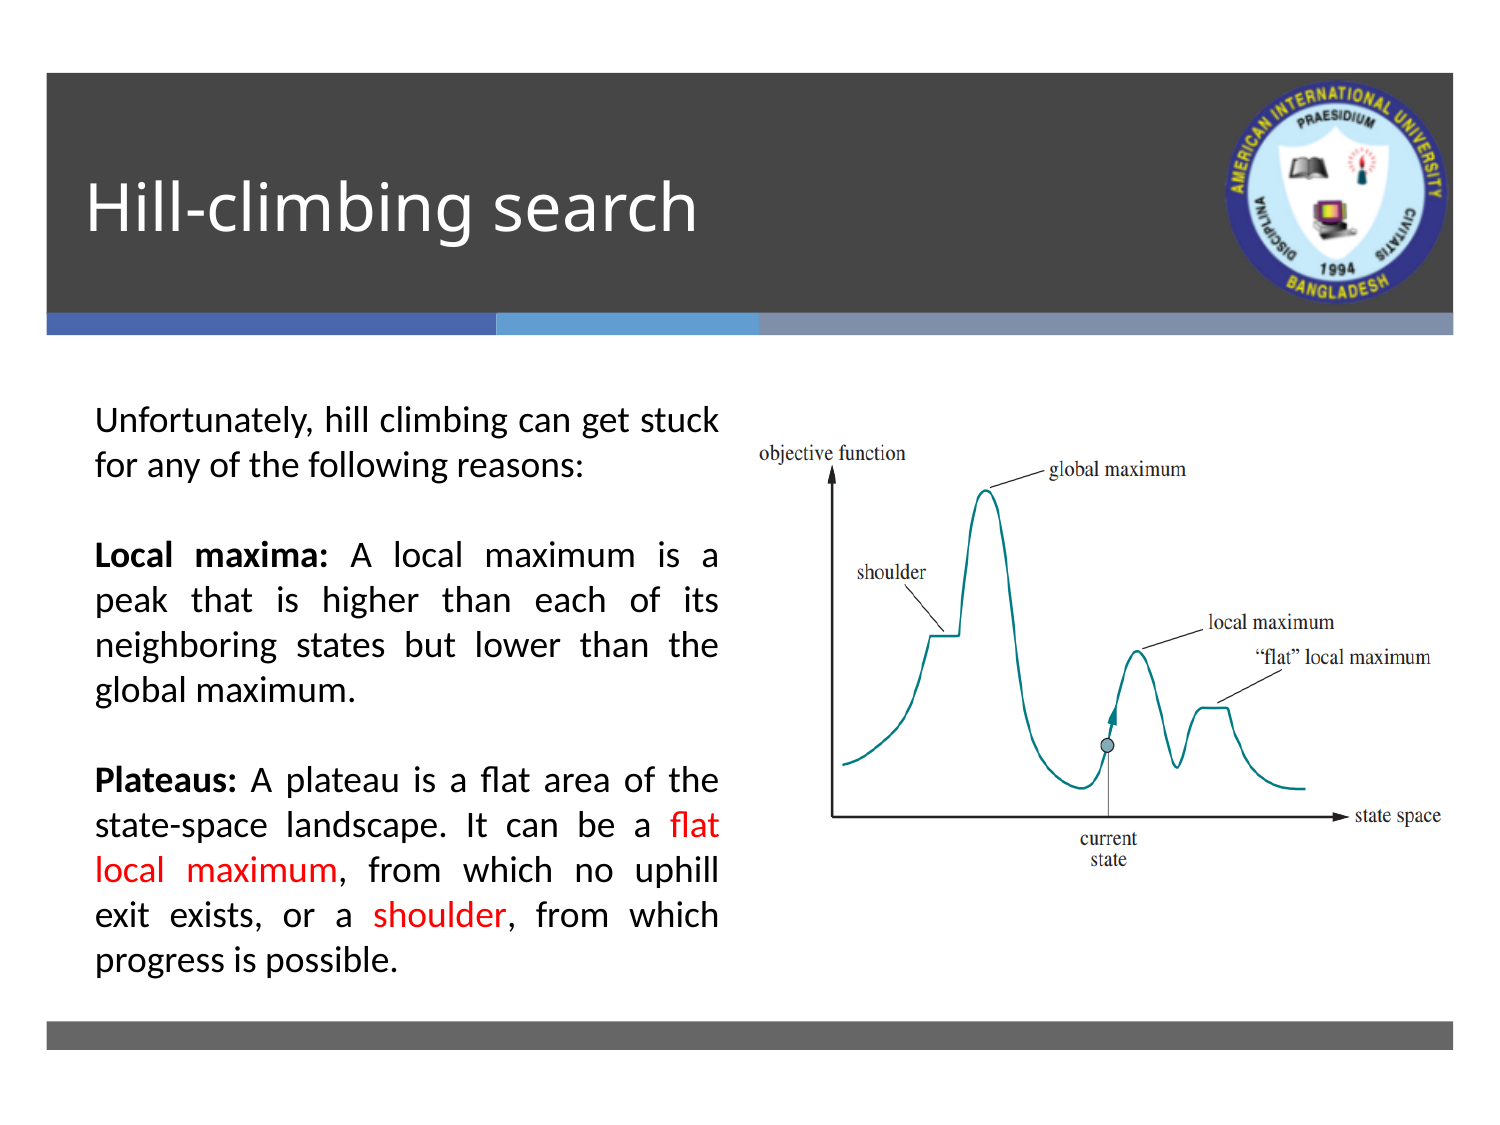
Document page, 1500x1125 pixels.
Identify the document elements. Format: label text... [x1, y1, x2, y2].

picture [1220, 75, 1454, 310]
title Hill-climbing search [69, 73, 1351, 253]
picture [749, 430, 1453, 872]
subtitle Unfortunately, hill climbing can get stuck for any of the following reasons: Local maxima: A local maximum is a peak that is higher than each of its neighboring states but lower than the global maximum. Plateaus: A plateau is a flat area of the state-space landscape. It can be a flat local maximum, from which no uphill exit exists, or a shoulder, from which progress is possible. [79, 387, 735, 1020]
